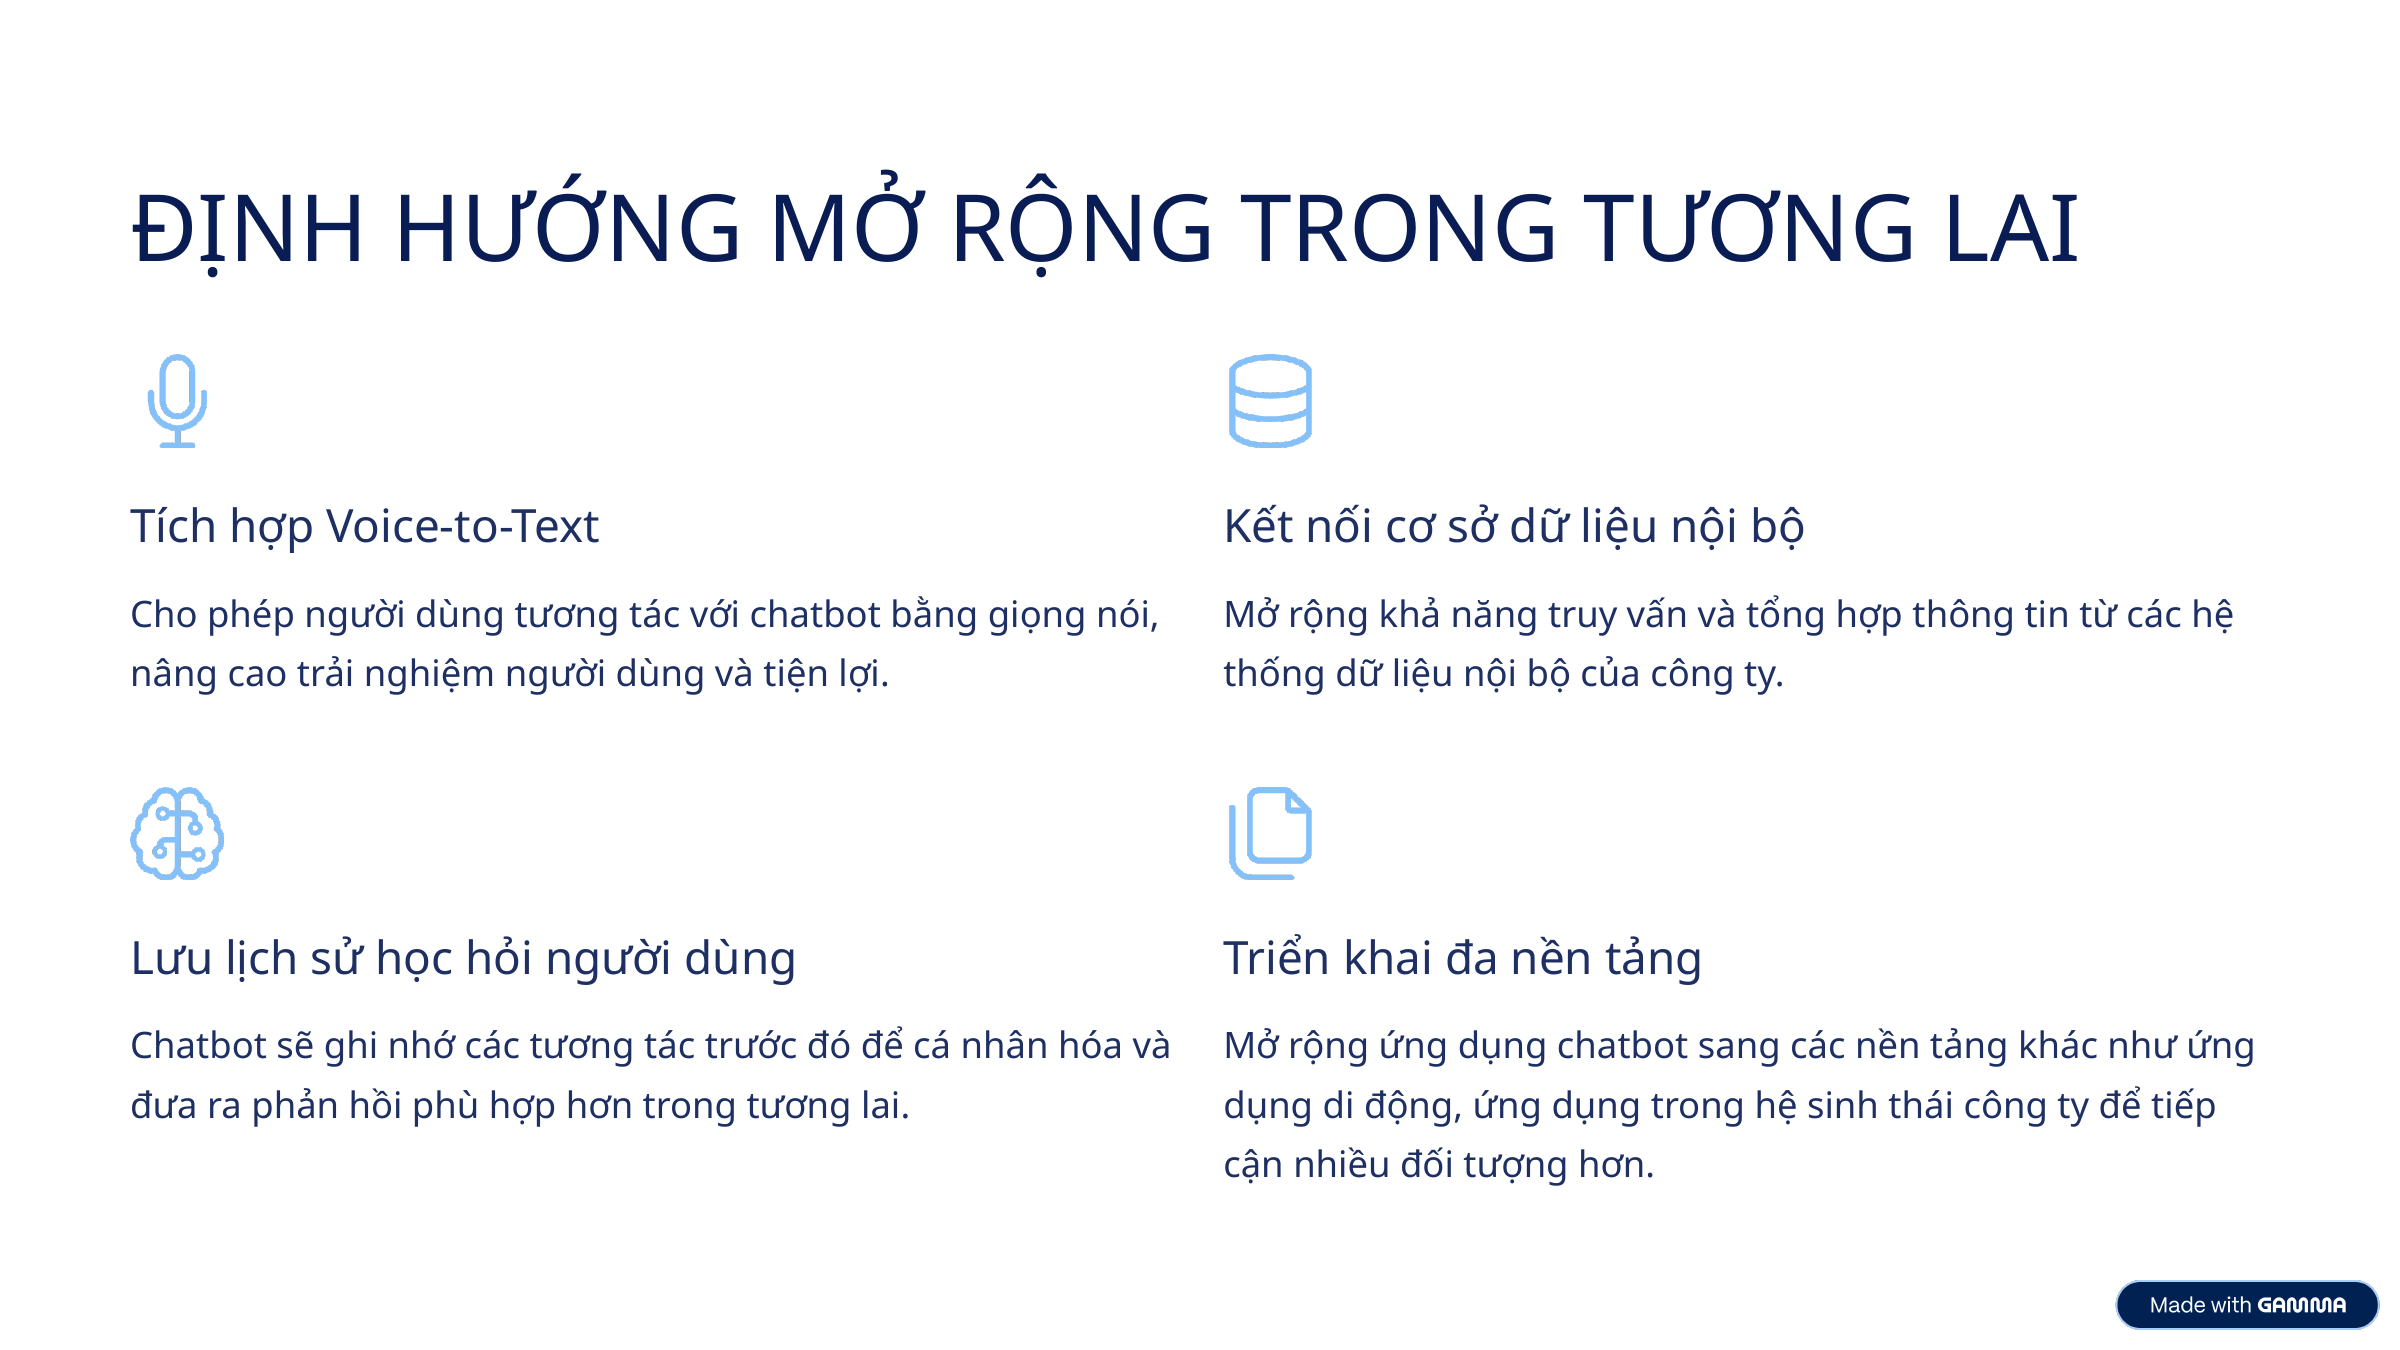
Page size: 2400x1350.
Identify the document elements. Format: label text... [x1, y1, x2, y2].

text_box Mở rộng khả năng truy vấn và tổng hợp thông tin từ các hệ thống dữ liệu nội bộ của công ty. [1223, 574, 2270, 694]
text_box ĐỊNH HƯỚNG MỞ RỘNG TRONG TƯƠNG LAI [130, 164, 2074, 281]
picture [1223, 787, 1317, 881]
text_box Chatbot sẽ ghi nhớ các tương tác trước đó để cá nhân hóa và đưa ra phản hồi phù hợp hơn trong tương lai. [130, 1006, 1177, 1126]
text_box Cho phép người dùng tương tác với chatbot bằng giọng nói, nâng cao trải nghiệm người dùng và tiện lợi. [130, 574, 1177, 694]
text_box Mở rộng ứng dụng chatbot sang các nền tảng khác như ứng dụng di động, ứng dụng trong hệ sinh thái công ty để tiếp cận nhiều đối tượng hơn. [1223, 1006, 2270, 1186]
text_box Triển khai đa nền tảng [1223, 926, 1701, 985]
picture [130, 354, 224, 449]
picture [1223, 354, 1317, 449]
text_box Tích hợp Voice-to-Text [130, 494, 631, 553]
text_box Kết nối cơ sở dữ liệu nội bộ [1223, 494, 1799, 553]
picture [2106, 1271, 2389, 1339]
text_box Lưu lịch sử học hỏi người dùng [130, 926, 796, 985]
picture [130, 787, 224, 881]
